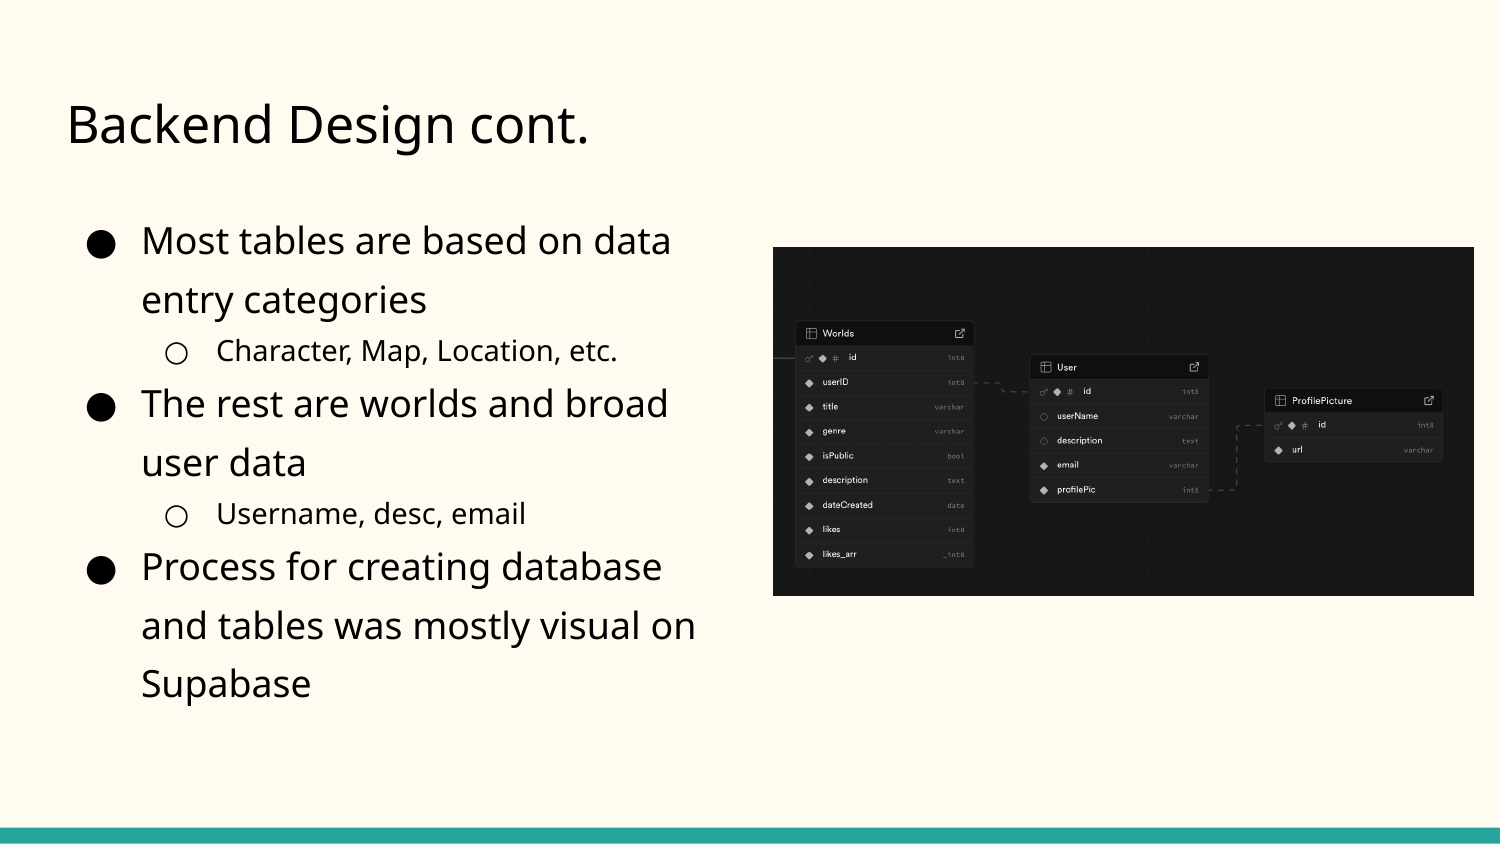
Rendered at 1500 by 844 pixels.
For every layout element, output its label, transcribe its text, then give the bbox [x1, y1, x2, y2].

list Most tables are based on data entry categories Character, Map, Location, etc. The rest are worlds and broad user data Username, desc, email Process for creating database and tables was mostly visual on Supabase [51, 192, 750, 750]
title Backend Design cont. [51, 72, 1449, 174]
picture [773, 247, 1474, 597]
